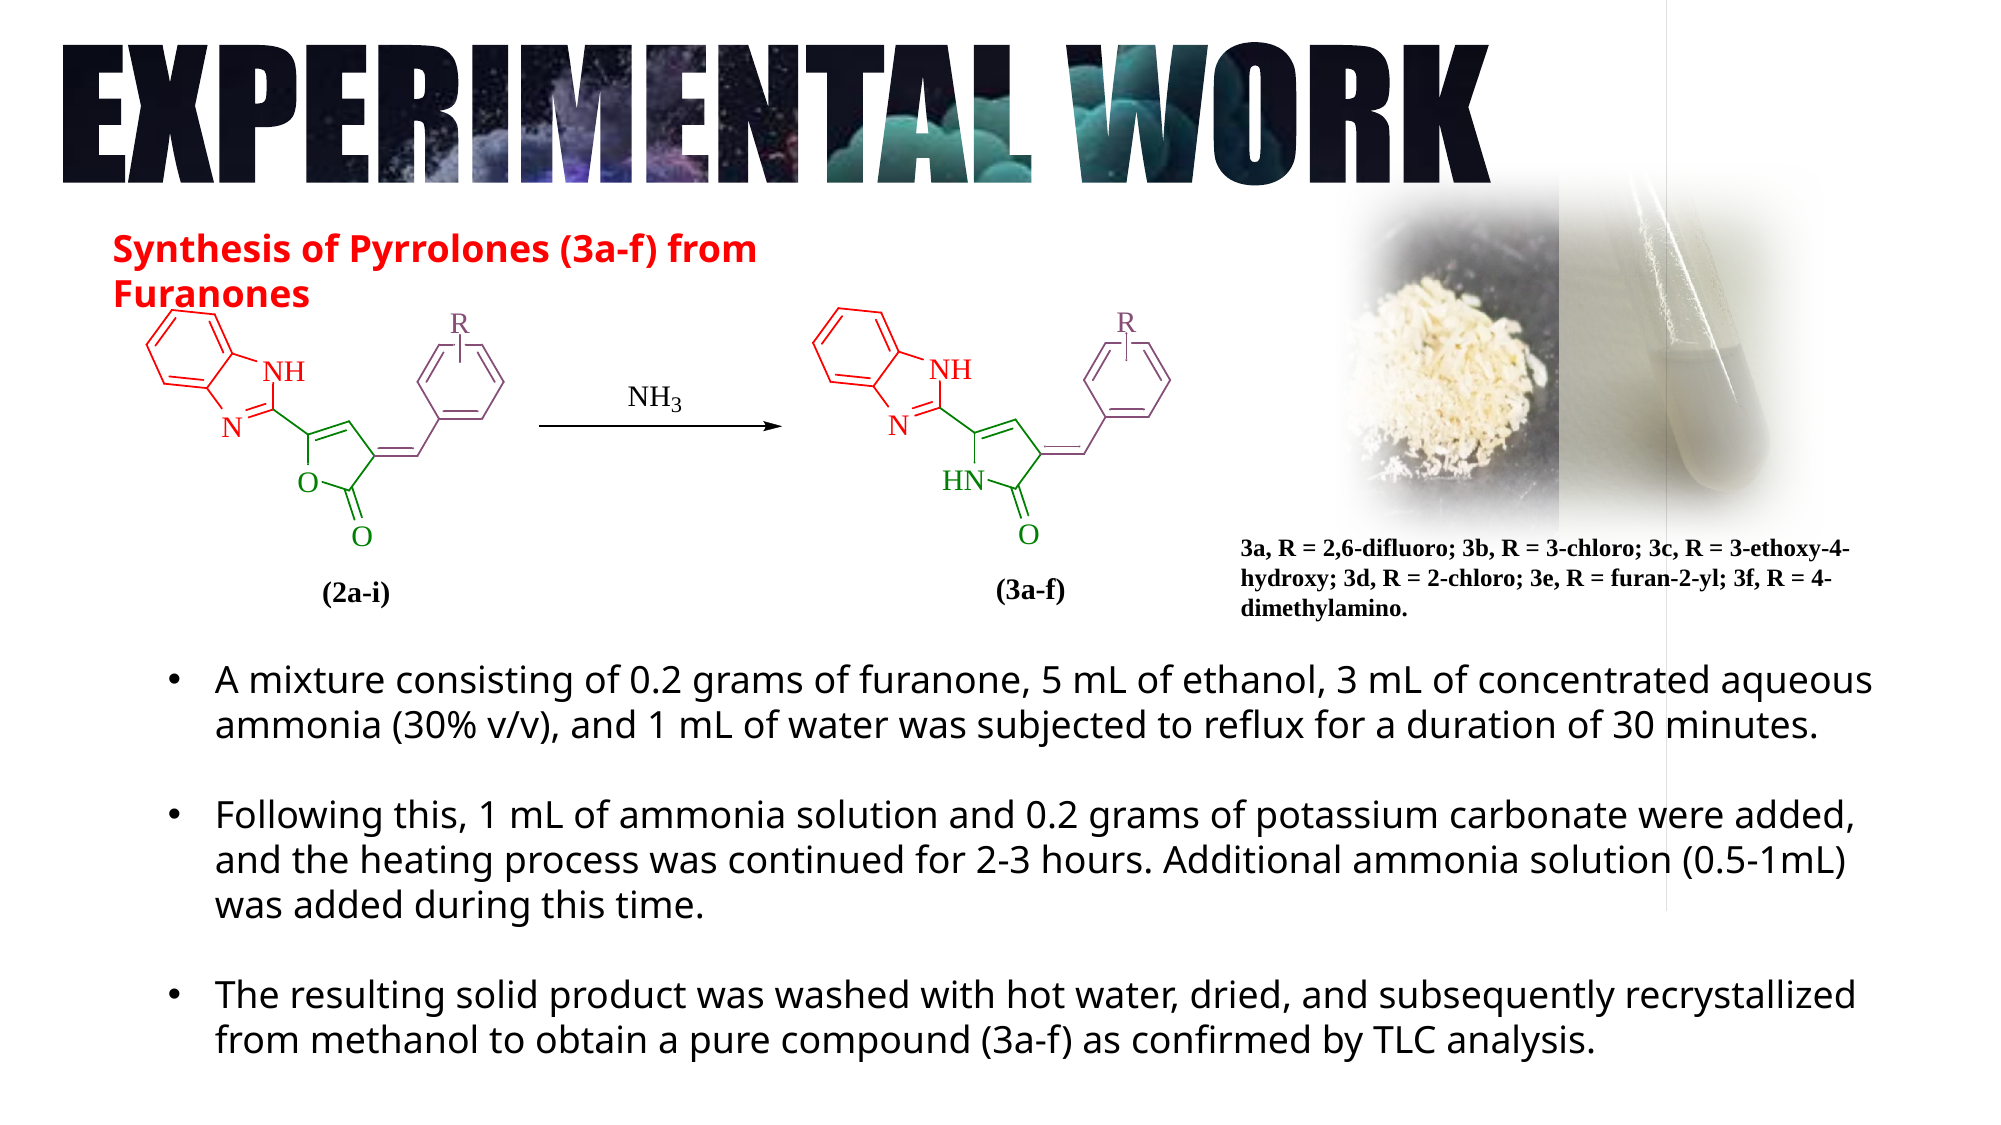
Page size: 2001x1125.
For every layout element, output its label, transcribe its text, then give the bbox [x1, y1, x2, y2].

text_box A mixture consisting of 0.2 grams of furanone, 5 mL of ethanol, 3 mL of concentrated aqueous ammonia (30% v/v), and 1 mL of water was subjected to reflux for a duration of 30 minutes. Following this, 1 mL of ammonia solution and 0.2 grams of potassium carbonate were added, and the heating process was continued for 2-3 hours. Additional ammonia solution (0.5-1mL) was added during this time. The resulting solid product was washed with hot water, dried, and subsequently recrystallized from methanol to obtain a pure compound (3a-f) as confirmed by TLC analysis. [153, 648, 1935, 1069]
text_box 3a, R = 2,6-difluoro; 3b, R = 3-chloro; 3c, R = 3-ethoxy-4-hydroxy; 3d, R = 2-chloro; 3e, R = furan-2-yl; 3f, R = 4-dimethylamino. [1667, 524, 1892, 629]
picture [0, 0, 1826, 911]
